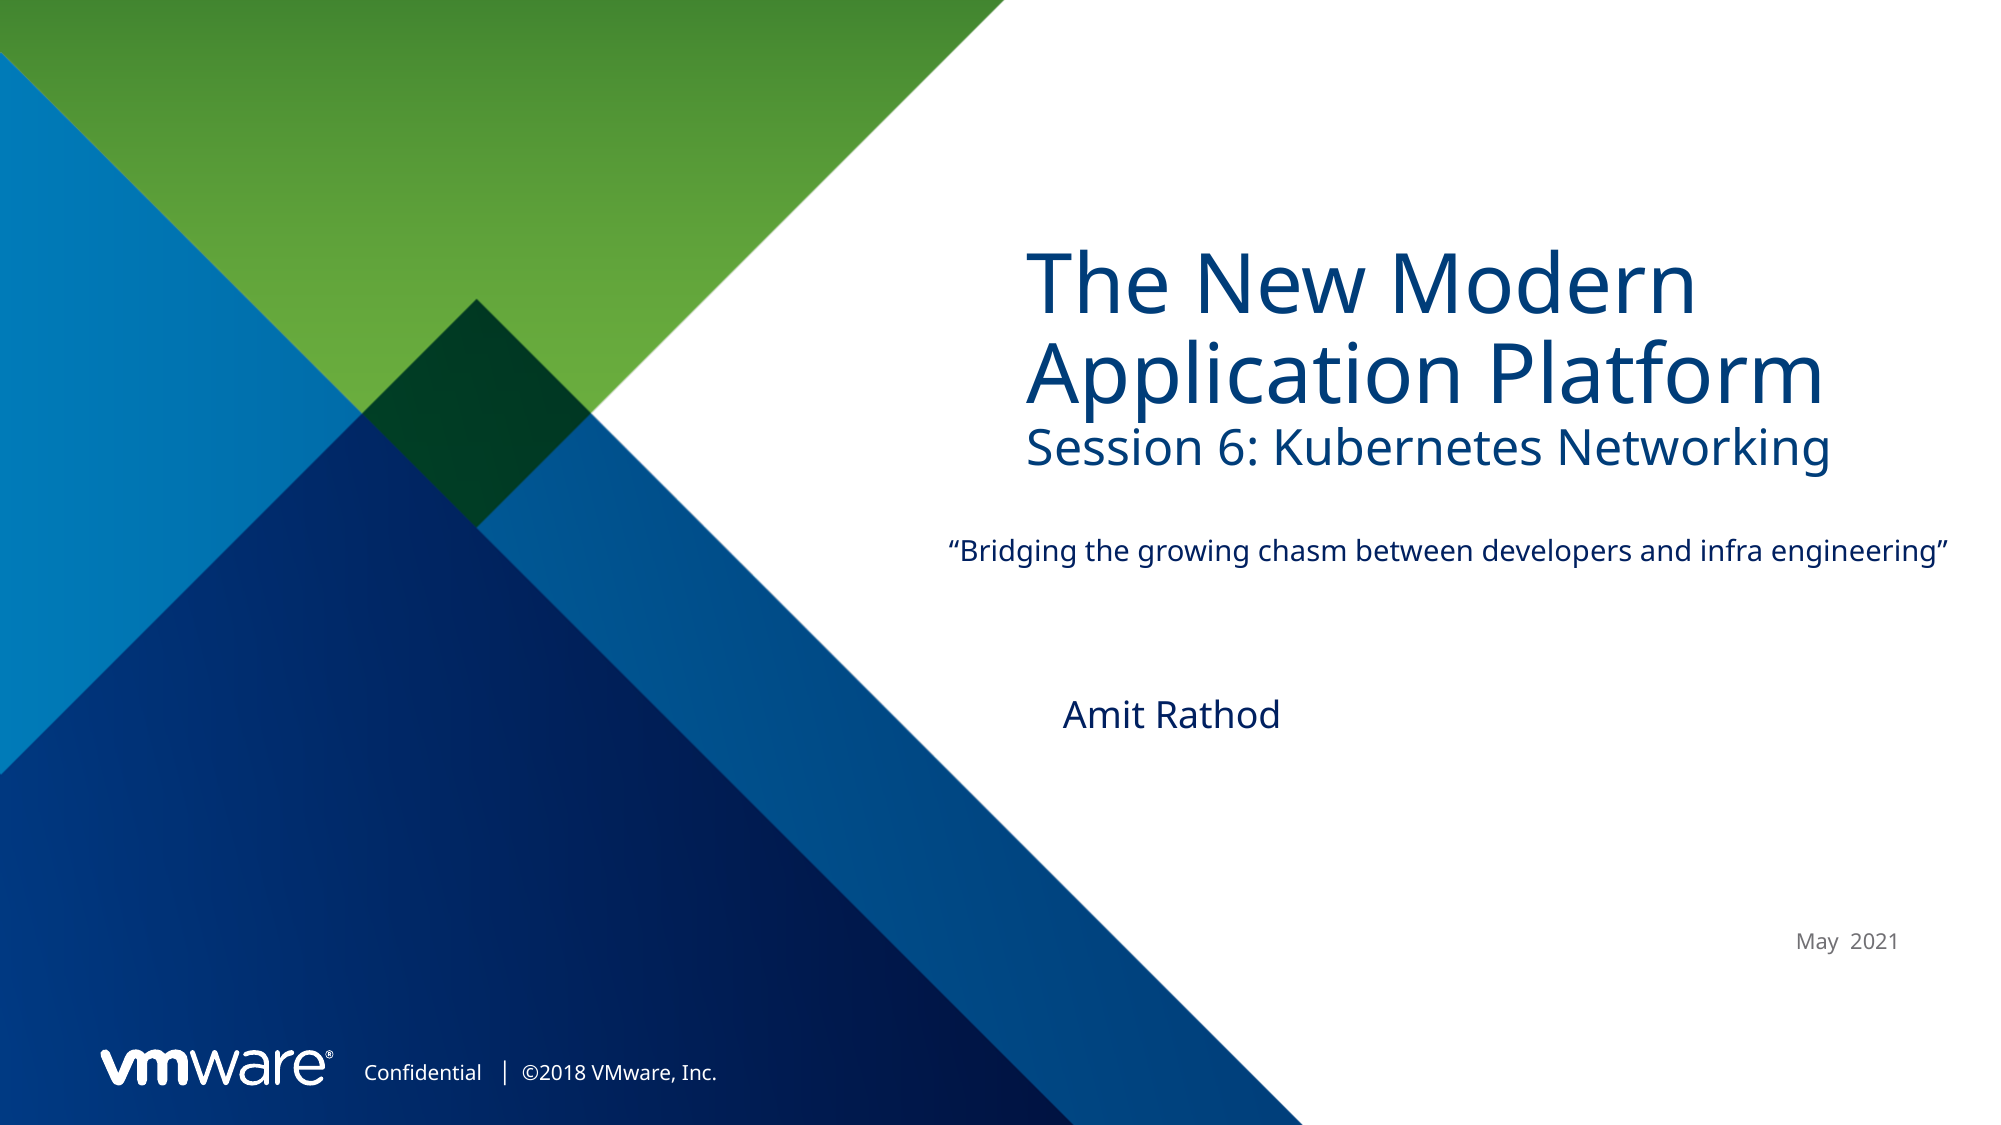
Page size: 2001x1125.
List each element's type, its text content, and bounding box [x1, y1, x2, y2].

text_box “Bridging the growing chasm between developers and infra engineering” [949, 532, 1949, 568]
list May 2021 [1300, 927, 1901, 947]
picture [0, 0, 1323, 1125]
title The New Modern Application Platform Session 6: Kubernetes Networking [1026, 273, 1901, 476]
text_box Amit Rathod [1048, 683, 1922, 744]
